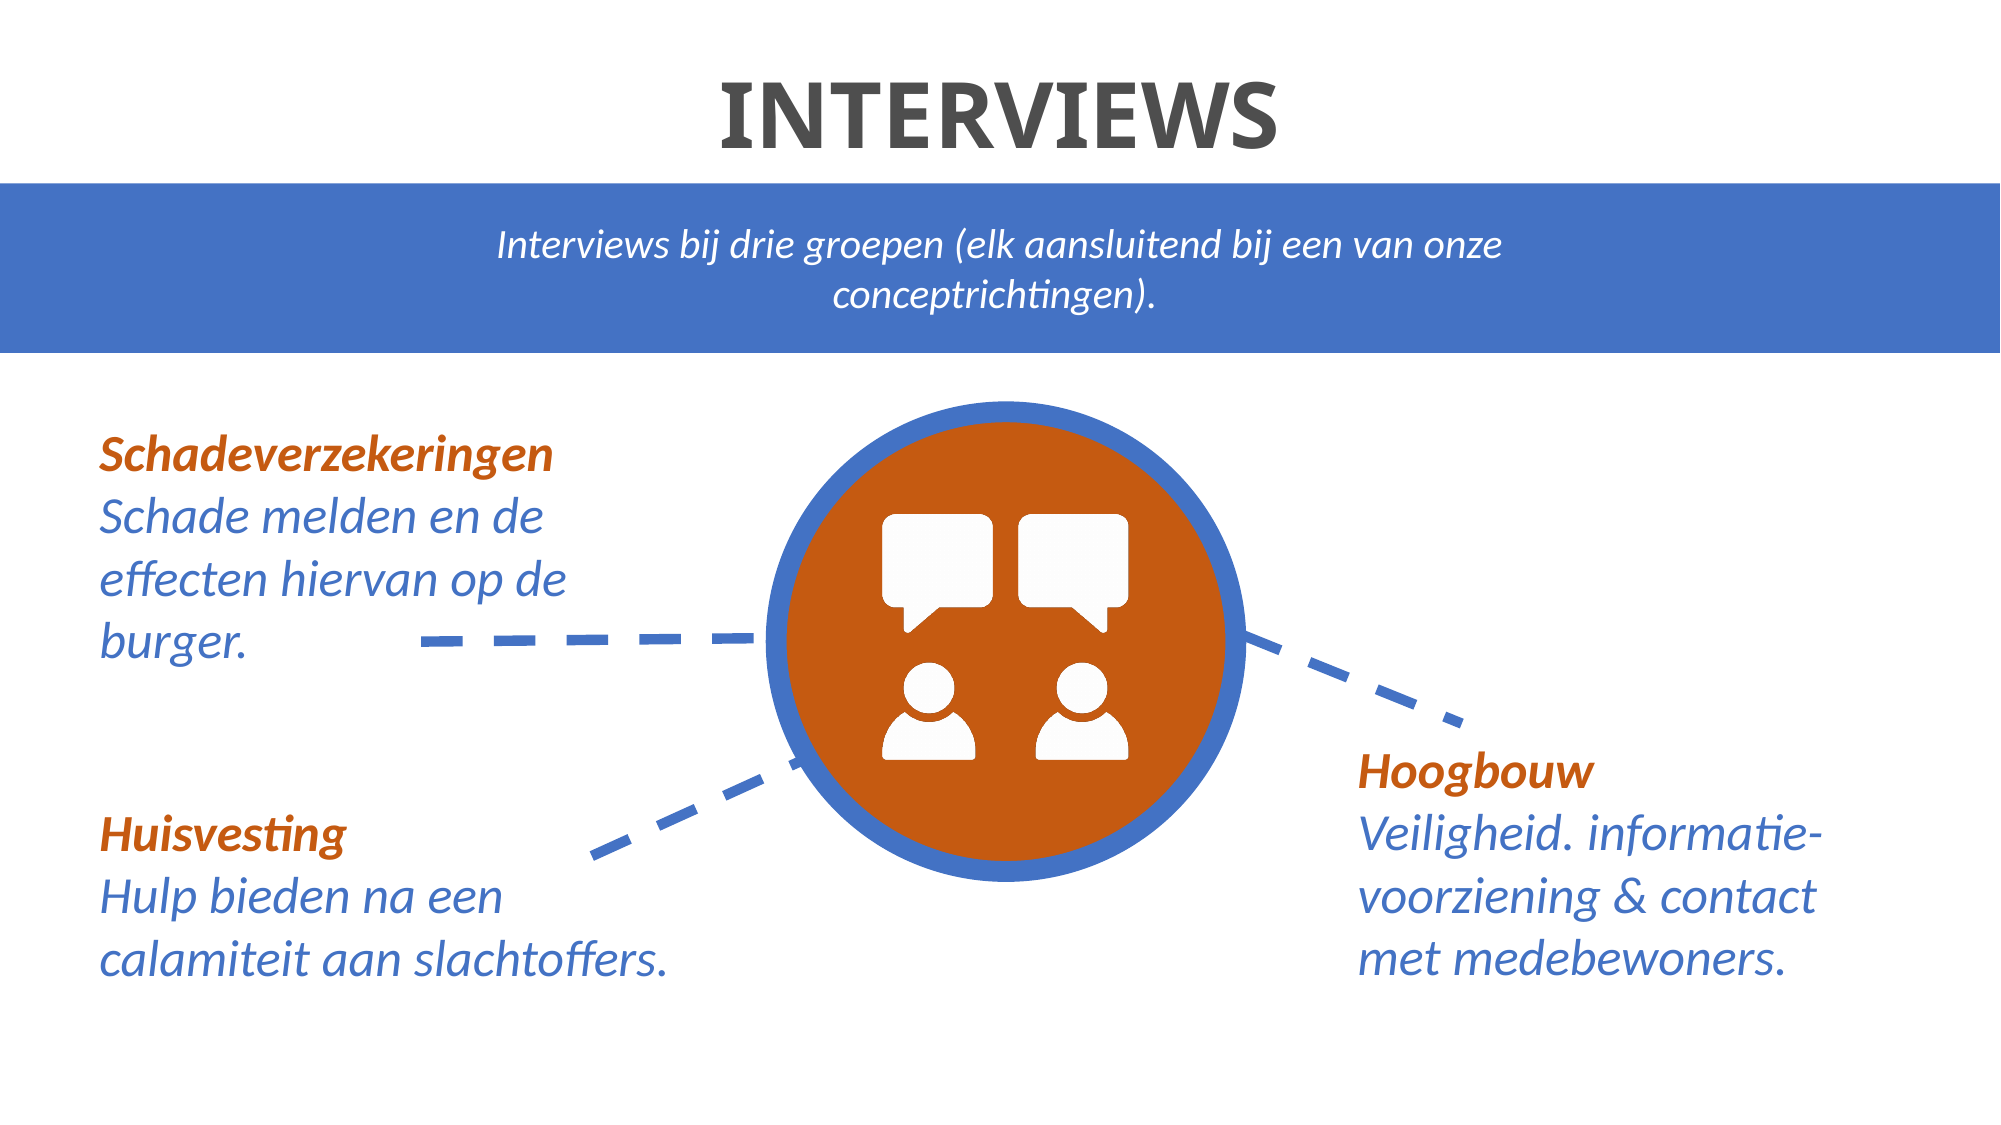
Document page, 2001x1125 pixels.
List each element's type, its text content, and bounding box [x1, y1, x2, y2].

text_box [775, 410, 1222, 873]
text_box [591, 738, 851, 857]
text_box Huisvesting Hulp bieden na een calamiteit aan slachtoffers. [84, 791, 904, 995]
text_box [420, 637, 779, 642]
text_box INTERVIEWS [127, 57, 1873, 181]
picture [882, 514, 1129, 760]
text_box Hoogbouw Veiligheid. informatie-voorziening & contact met medebewoners. [1267, 728, 1916, 994]
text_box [1129, 525, 1462, 724]
text_box [0, 182, 2000, 354]
text_box Interviews bij drie groepen (elk aansluitend bij een van onze conceptrichtingen). [432, 209, 1568, 325]
text_box Schadeverzekeringen Schade melden en de effecten hiervan op de burger. [84, 411, 684, 677]
